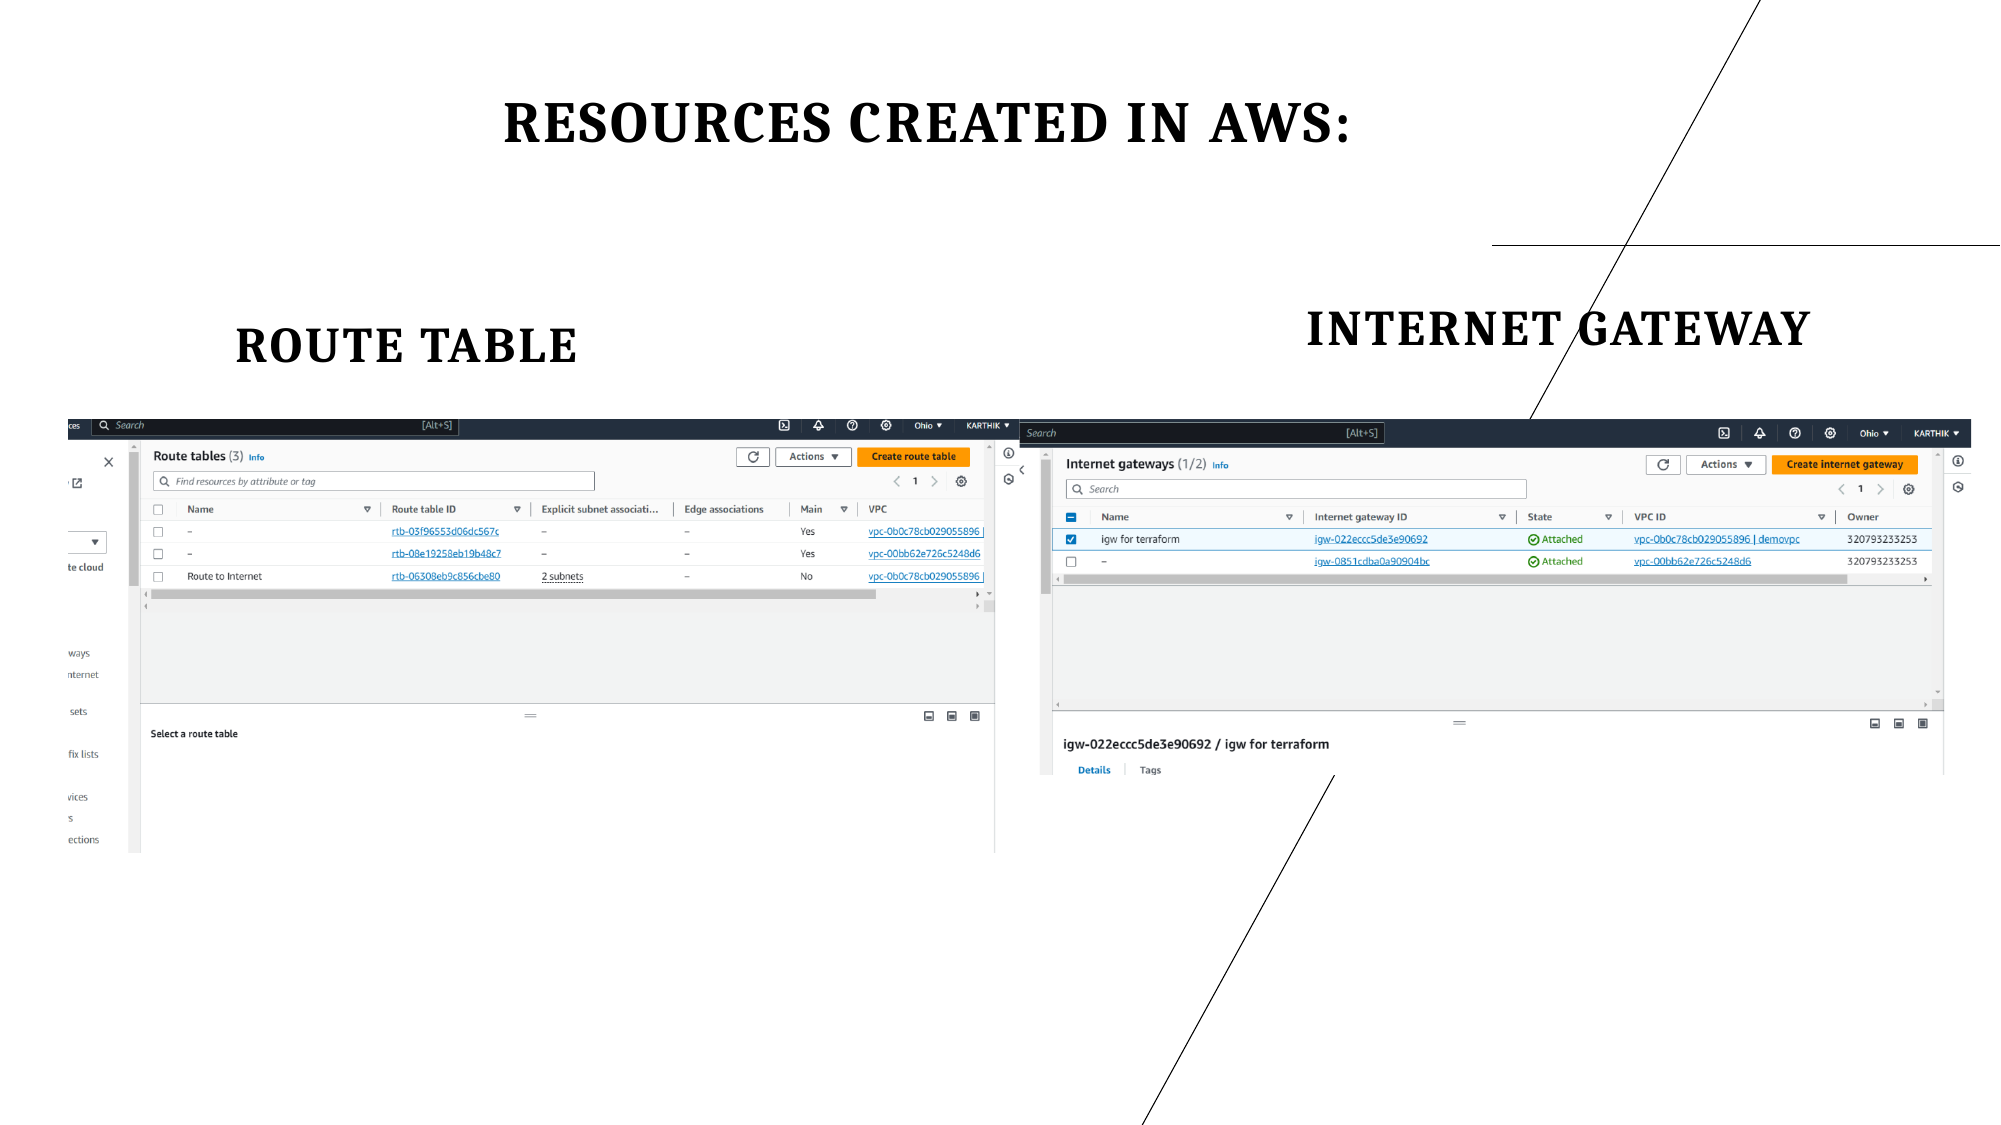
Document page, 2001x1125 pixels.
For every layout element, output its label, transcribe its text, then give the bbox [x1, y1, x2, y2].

text_box INTERNET GATEWAY [1279, 239, 1838, 364]
picture [67, 419, 1972, 853]
title Resources created in aws: [488, 0, 1462, 163]
text_box ROUTE TABLE [198, 257, 614, 381]
